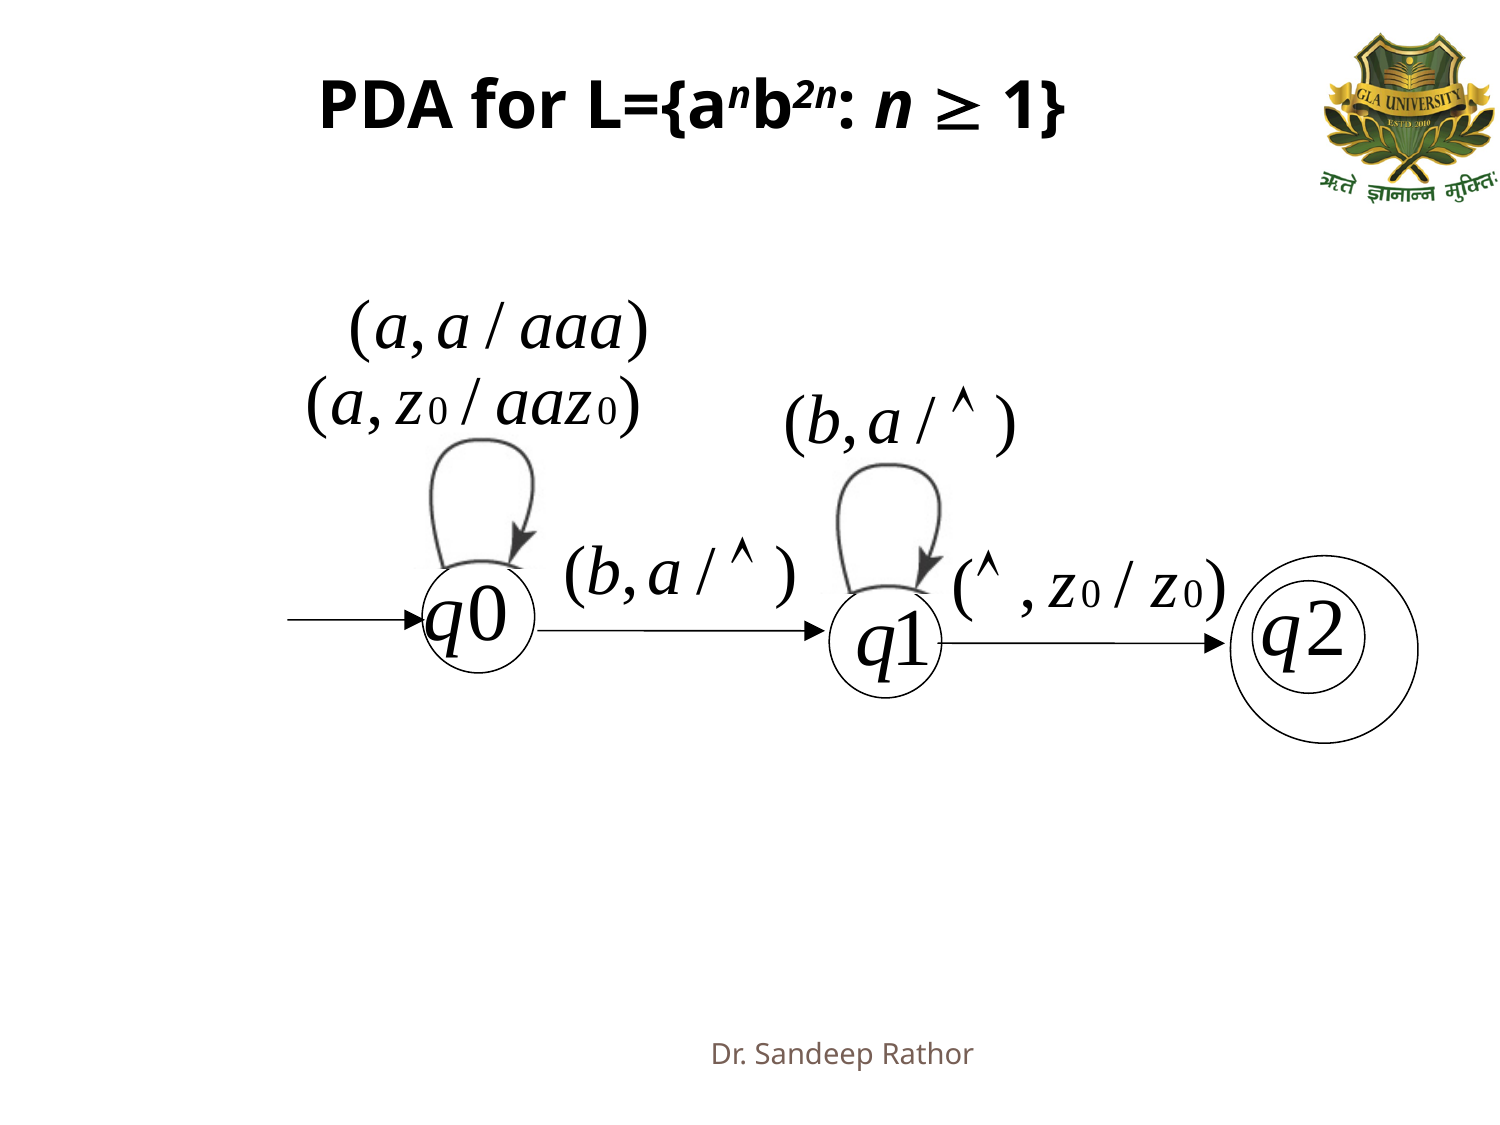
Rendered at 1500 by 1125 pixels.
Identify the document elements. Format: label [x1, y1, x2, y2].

picture [412, 430, 576, 569]
text_box [287, 54, 1097, 150]
picture [1319, 18, 1500, 207]
text_box [773, 379, 1032, 474]
picture [818, 474, 982, 594]
text_box [537, 530, 826, 642]
footer [99, 1024, 990, 1085]
text_box [287, 564, 535, 676]
text_box [295, 284, 661, 455]
text_box [829, 542, 1418, 744]
